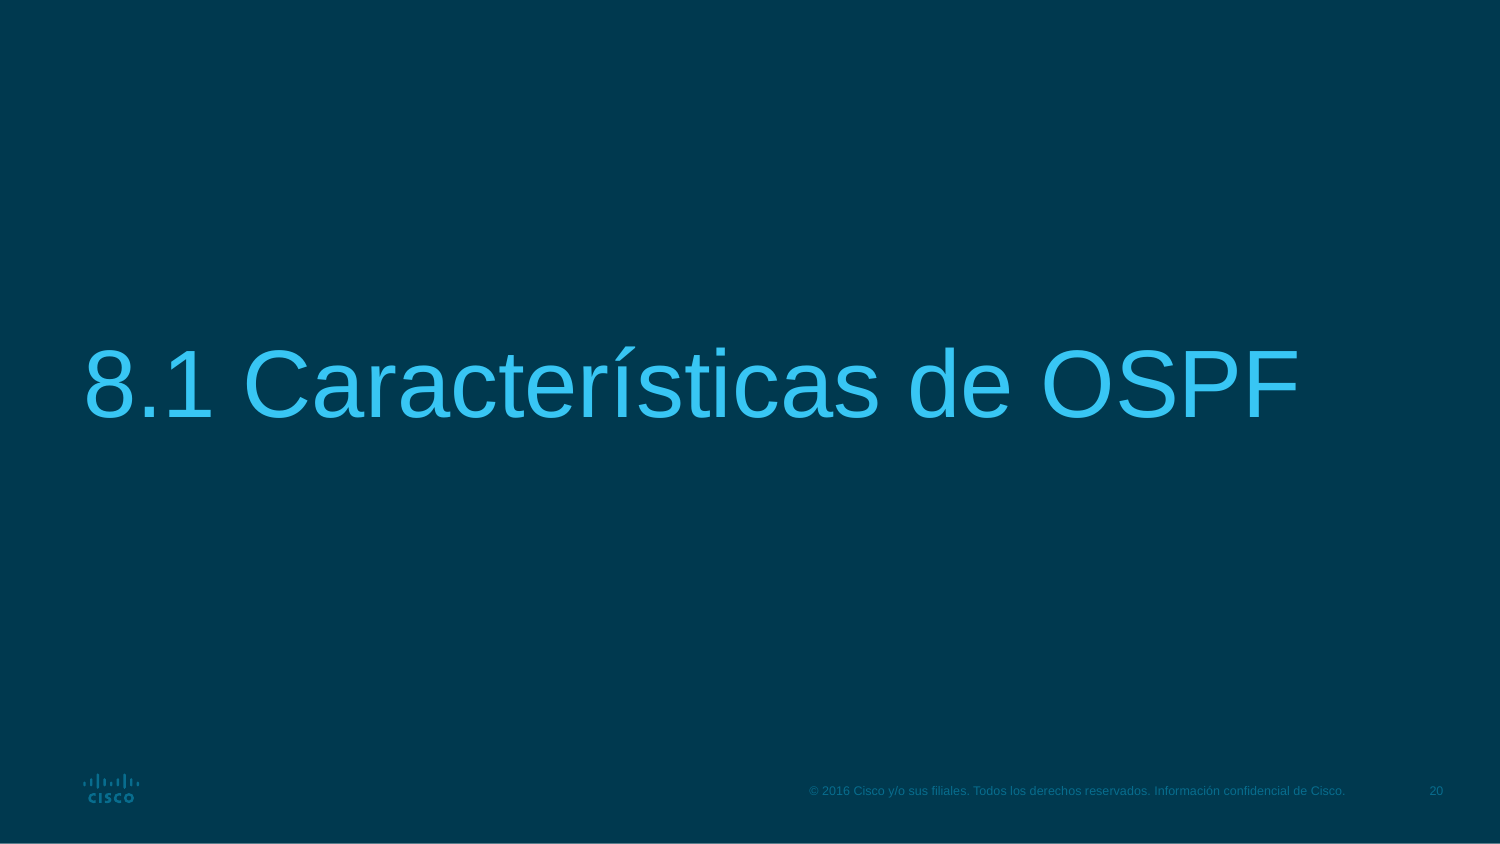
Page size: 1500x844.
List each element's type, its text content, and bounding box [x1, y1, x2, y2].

title 8.1 Características de OSPF [68, 150, 1403, 446]
